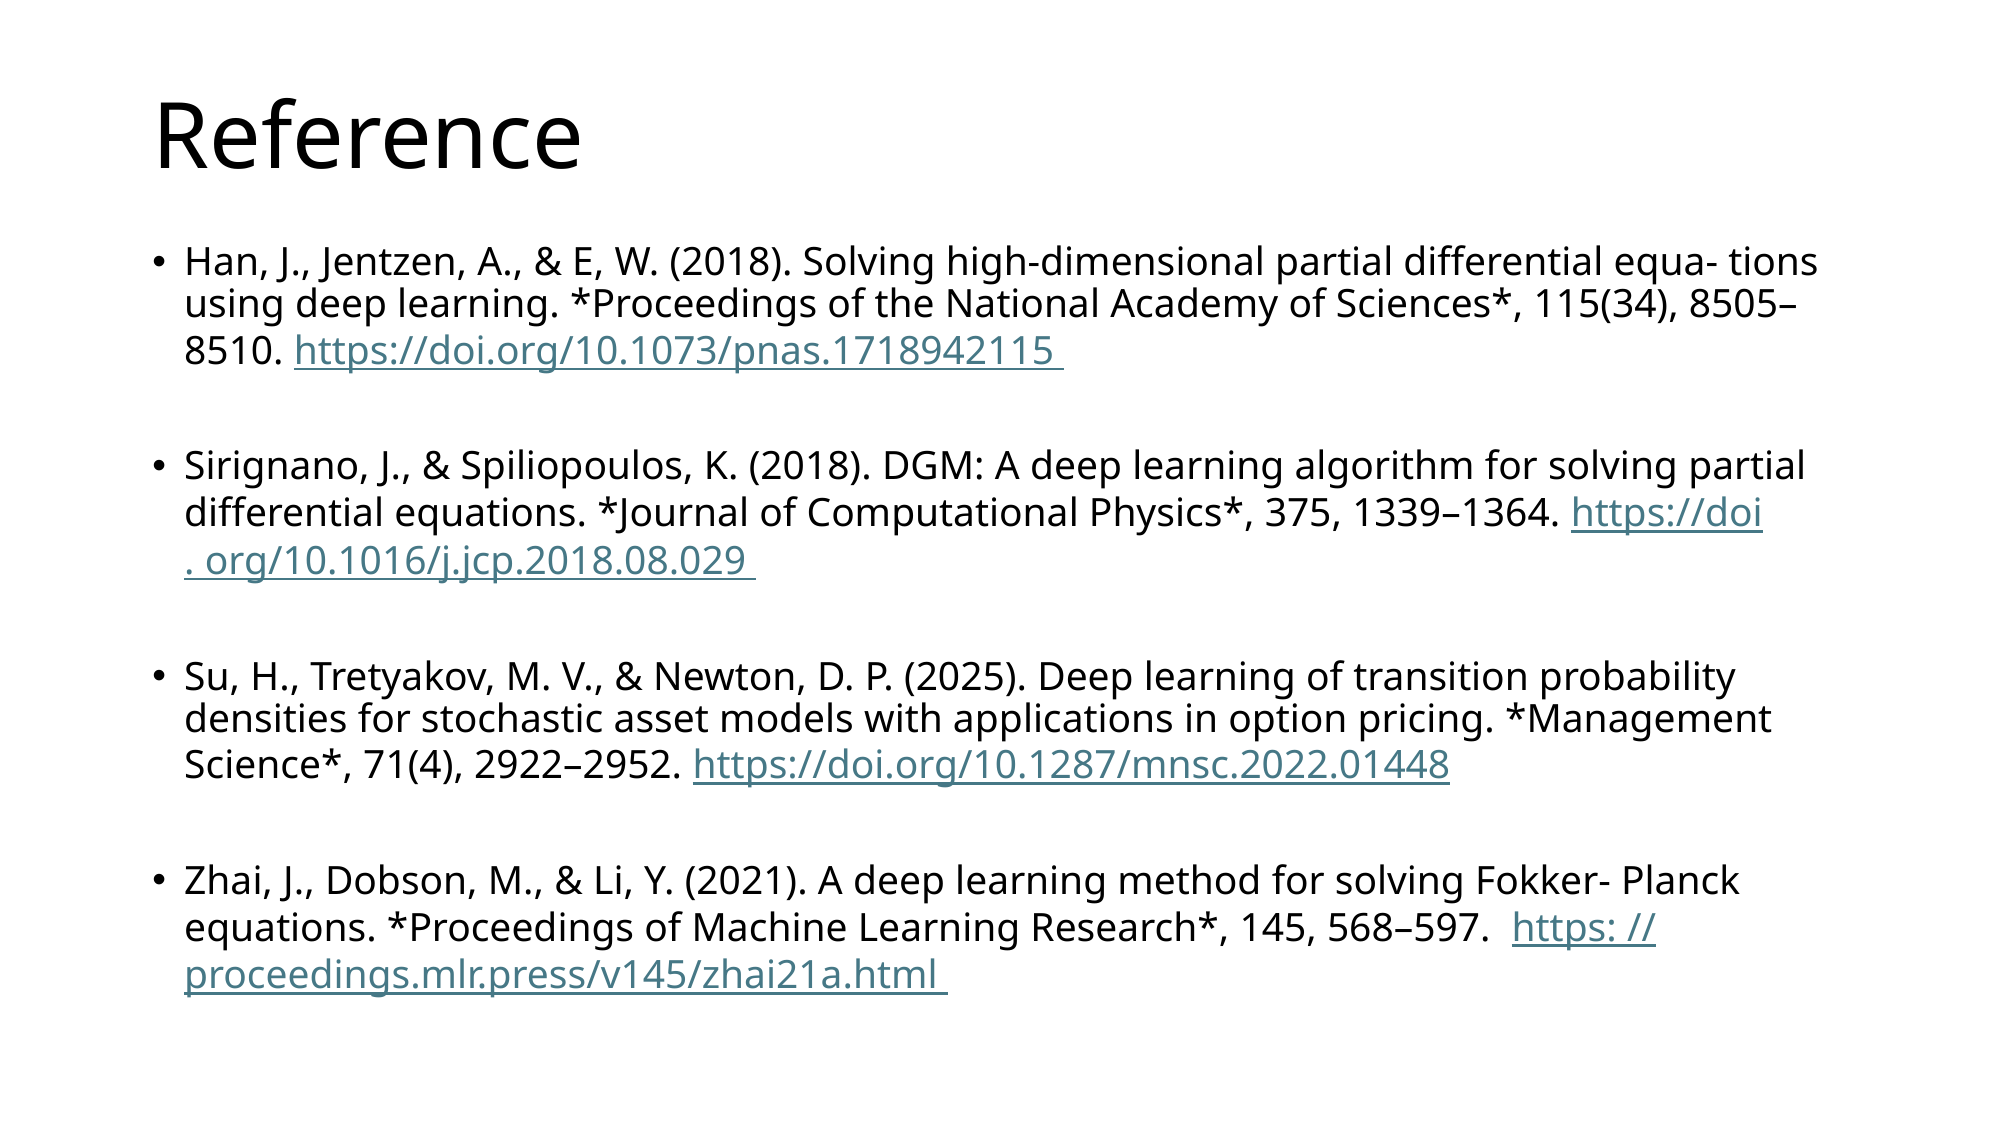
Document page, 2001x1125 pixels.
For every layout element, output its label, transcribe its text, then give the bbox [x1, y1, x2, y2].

title Reference [137, 59, 1863, 217]
list Han, J., Jentzen, A., & E, W. (2018). Solving high-dimensional partial differential equa- tions using deep learning. *Proceedings of the National Academy of Sciences*, 115(34), 8505–8510. https://doi.org/10.1073/pnas.1718942115 Sirignano, J., & Spiliopoulos, K. (2018). DGM: A deep learning algorithm for solving partial differential equations. *Journal of Computational Physics*, 375, 1339–1364. https://doi. org/10.1016/j.jcp.2018.08.029 Su, H., Tretyakov, M. V., & Newton, D. P. (2025). Deep learning of transition probability densities for stochastic asset models with applications in option pricing. *Management Science*, 71(4), 2922–2952. https://doi.org/10.1287/mnsc.2022.01448 Zhai, J., Dobson, M., & Li, Y. (2021). A deep learning method for solving Fokker- Planck equations. *Proceedings of Machine Learning Research*, 145, 568–597. https: //proceedings.mlr.press/v145/zhai21a.html [137, 234, 1863, 1014]
